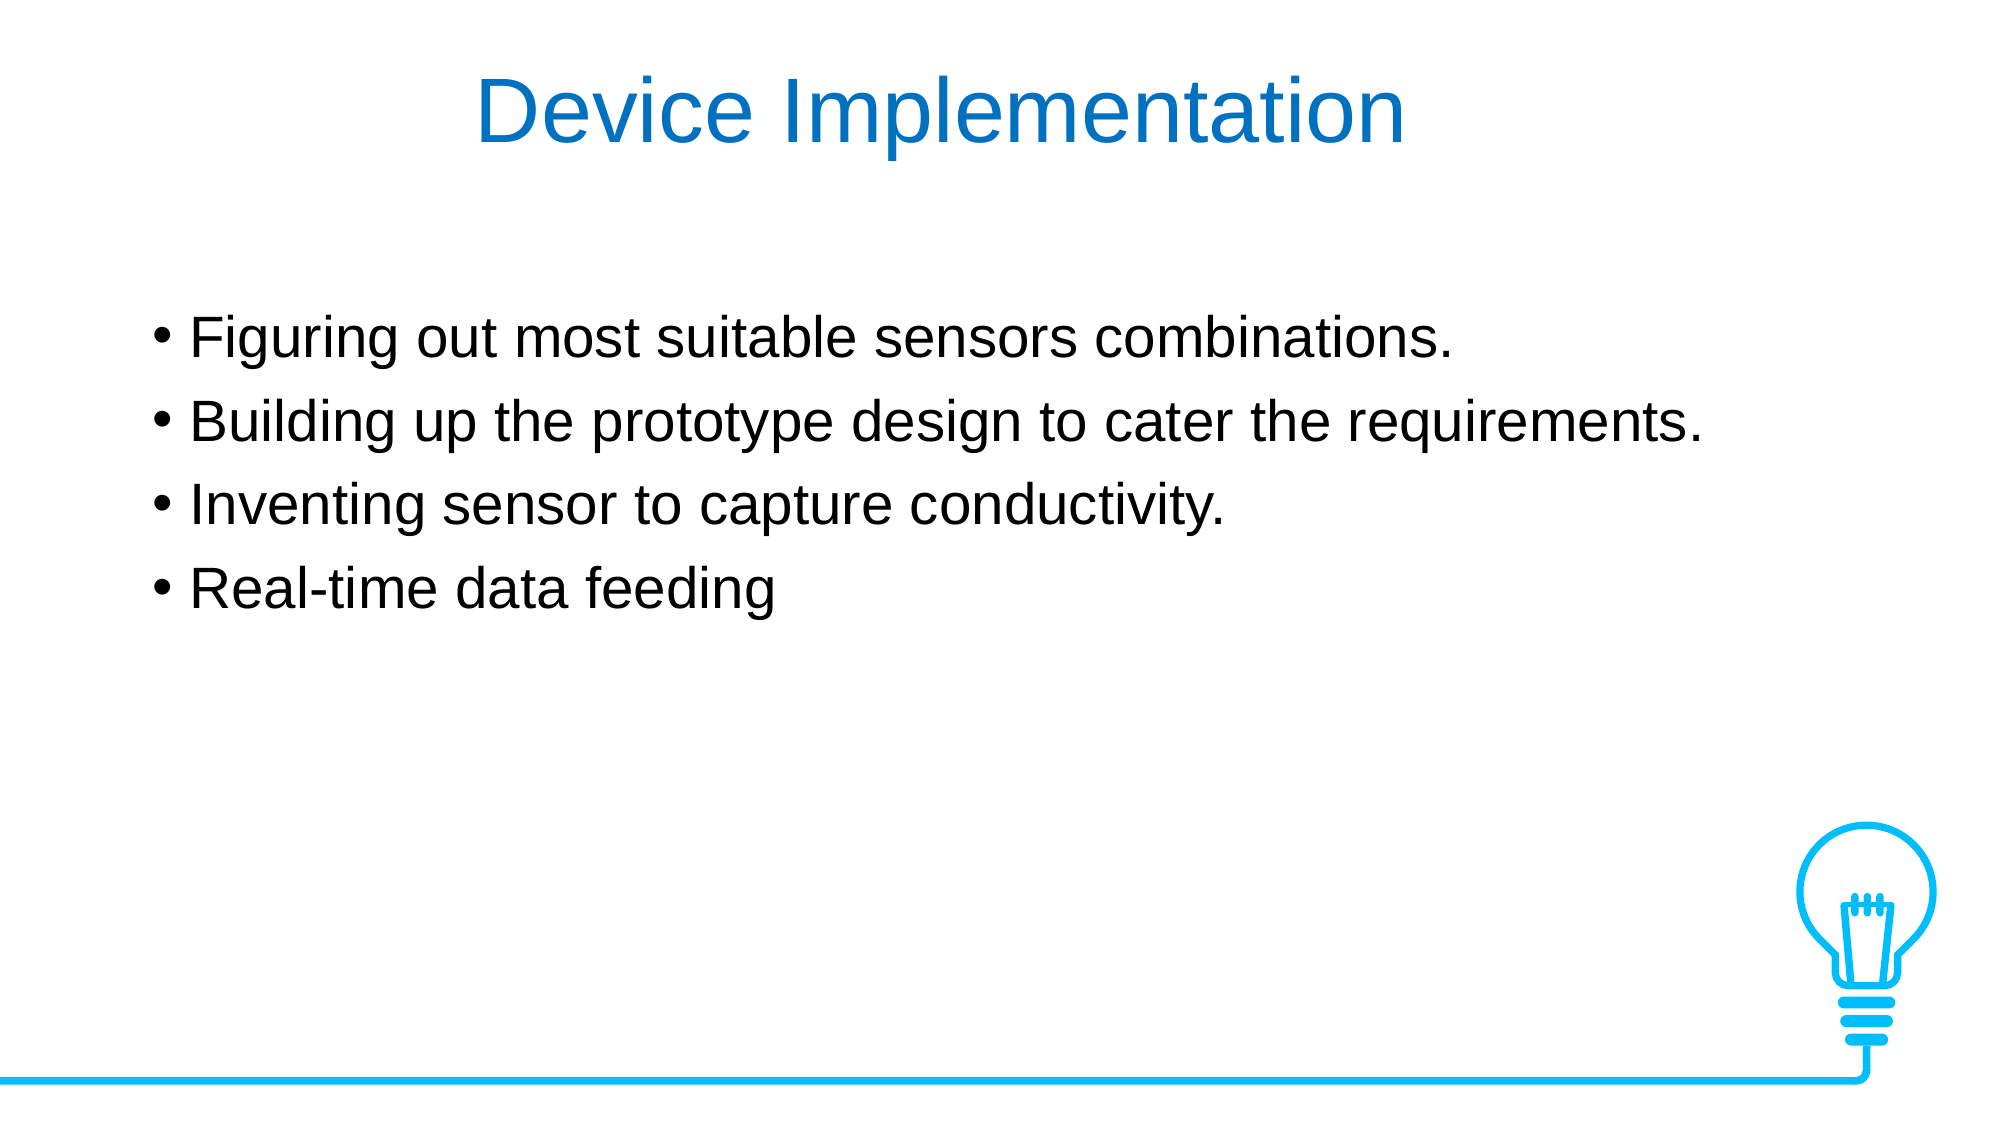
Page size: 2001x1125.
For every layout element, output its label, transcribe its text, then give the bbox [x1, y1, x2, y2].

text_box Figuring out most suitable sensors combinations. Building up the prototype design to cater the requirements. Inventing sensor to capture conductivity. Real-time data feeding [137, 299, 1863, 1014]
text_box Device Implementation [137, 55, 1863, 273]
